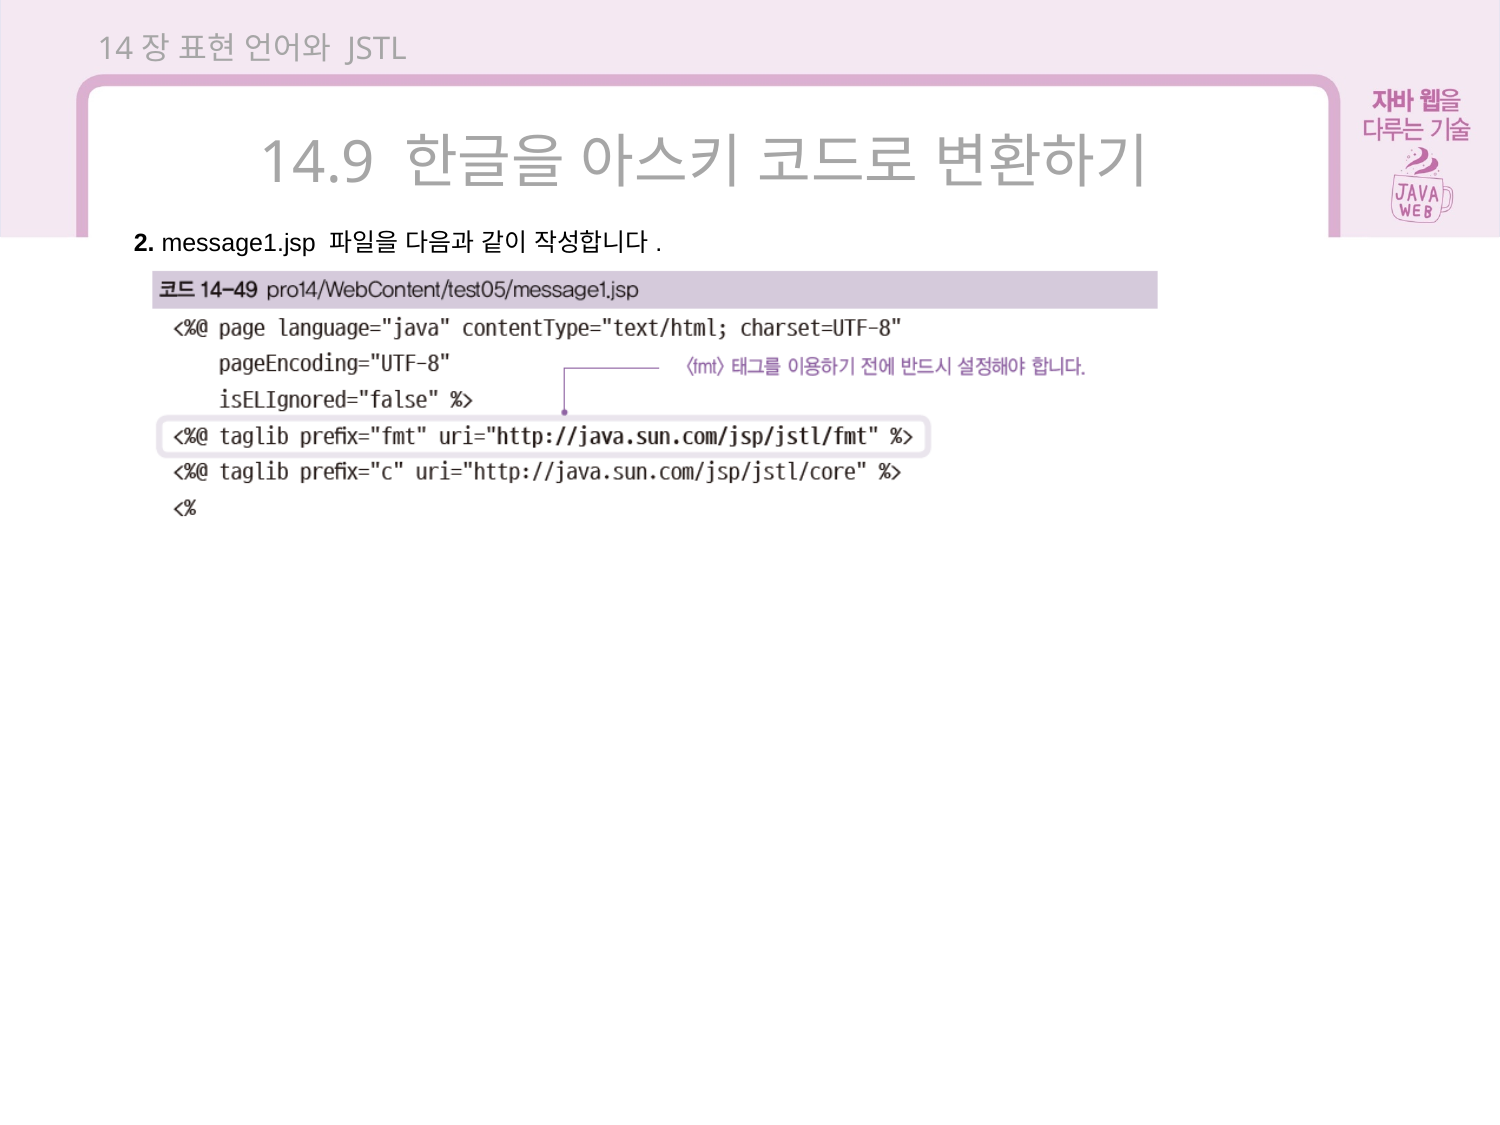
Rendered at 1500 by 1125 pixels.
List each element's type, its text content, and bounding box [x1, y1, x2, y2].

text_box 14.9 한글을 아스키 코드로 변환하기 [178, 117, 1229, 202]
text_box 2. message1.jsp 파일을 다음과 같이 작성합니다. [118, 218, 1316, 264]
picture [0, 0, 1500, 1125]
text_box 14장 표현 언어와 JSTL [82, 0, 1133, 74]
